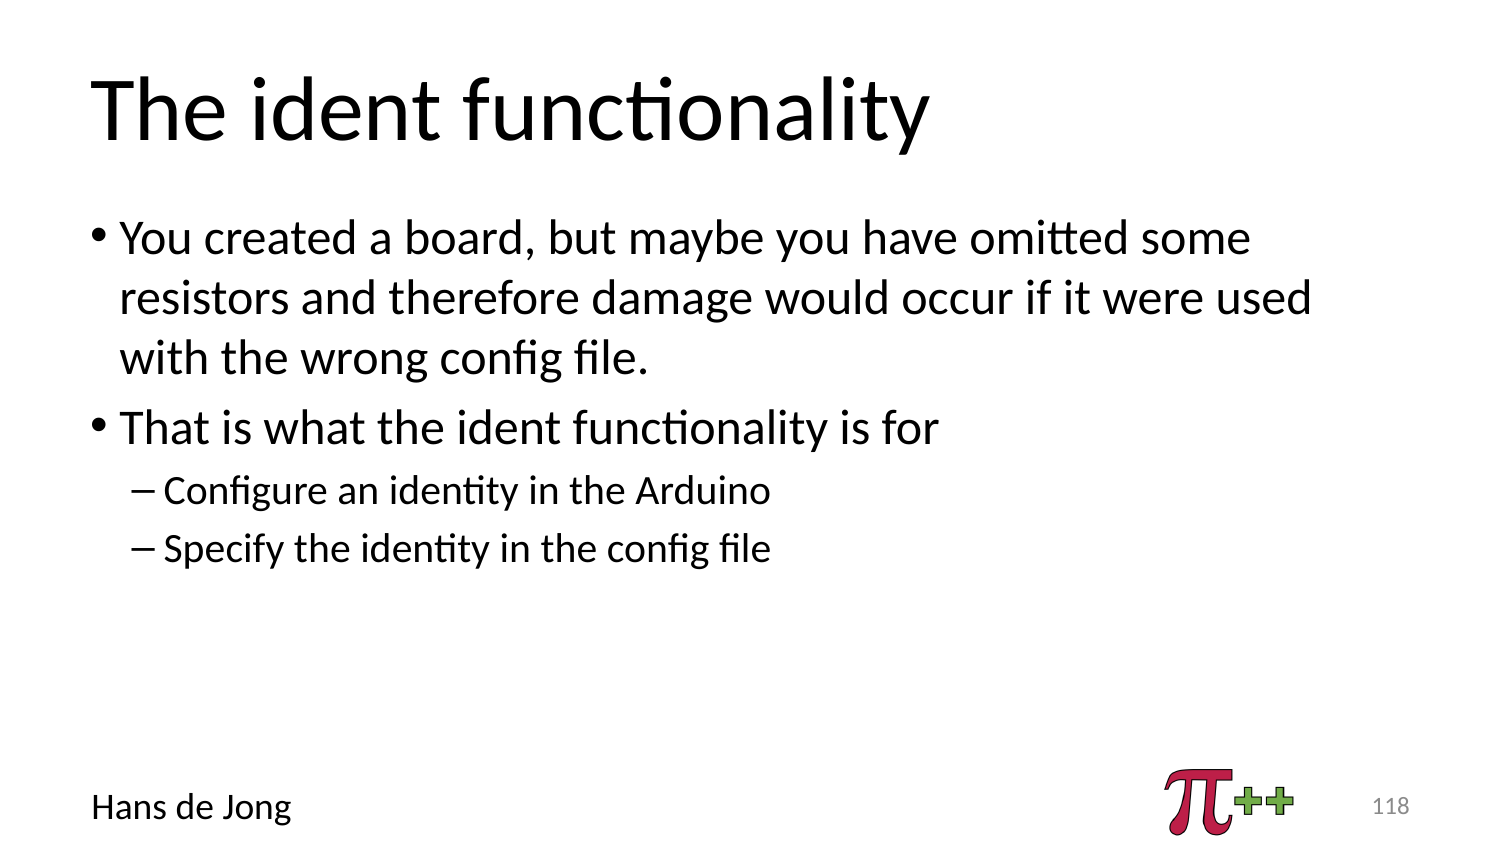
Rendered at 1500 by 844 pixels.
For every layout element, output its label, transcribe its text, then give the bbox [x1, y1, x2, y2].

picture [1163, 768, 1294, 836]
slide_number 118 [1340, 782, 1425, 827]
title The ident functionality [75, 33, 1425, 175]
list You created a board, but maybe you have omitted some resistors and therefore damage would occur if it were used with the wrong config file. That is what the ident functionality is for Configure an identity in the Arduino Specify the identity in the config file [75, 196, 1425, 754]
